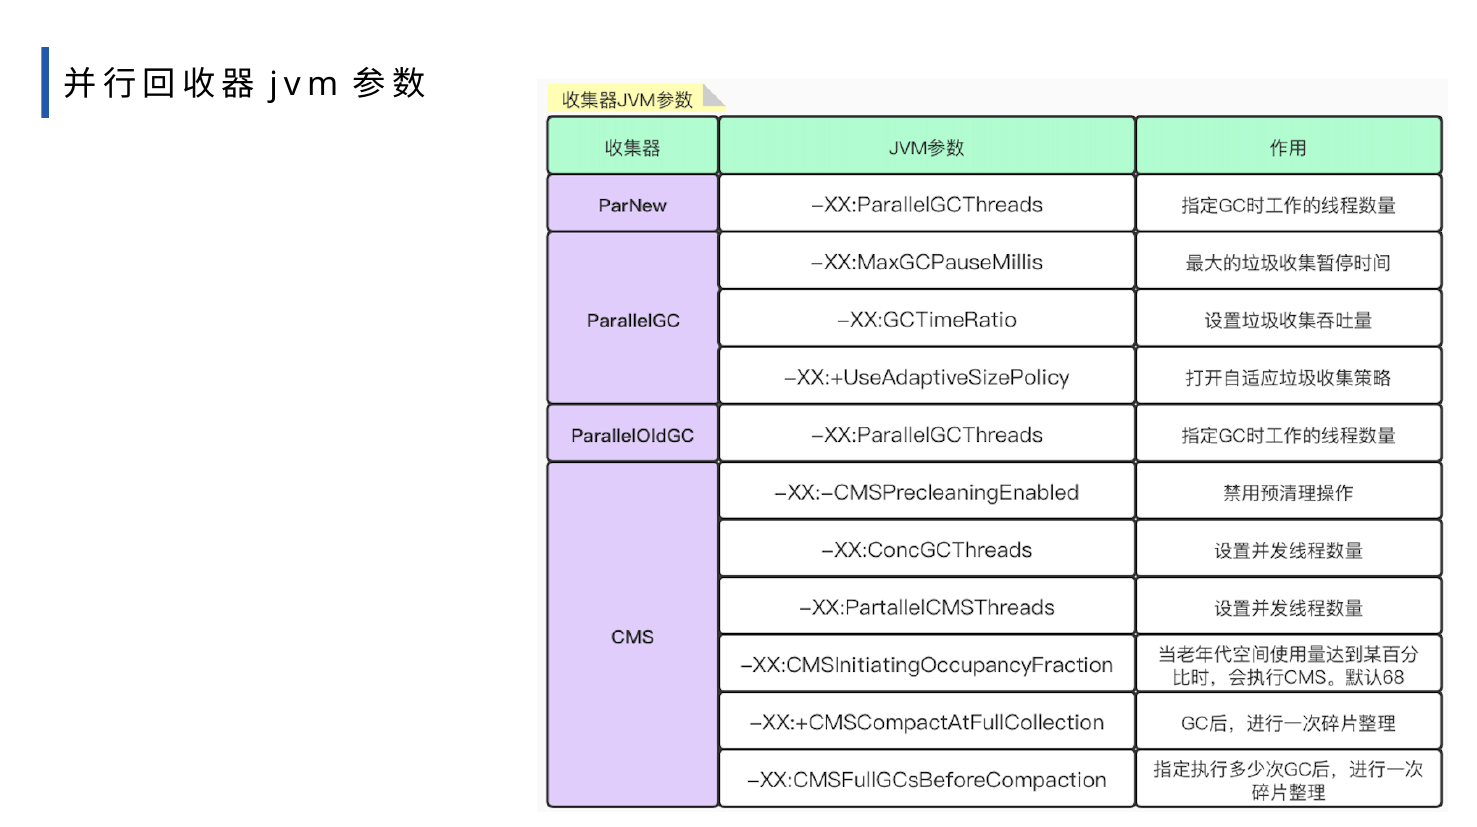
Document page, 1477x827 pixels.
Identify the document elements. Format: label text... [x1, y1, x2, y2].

picture [537, 79, 1449, 813]
text_box 并行回收器jvm参数 [52, 56, 437, 108]
text_box [39, 45, 51, 120]
